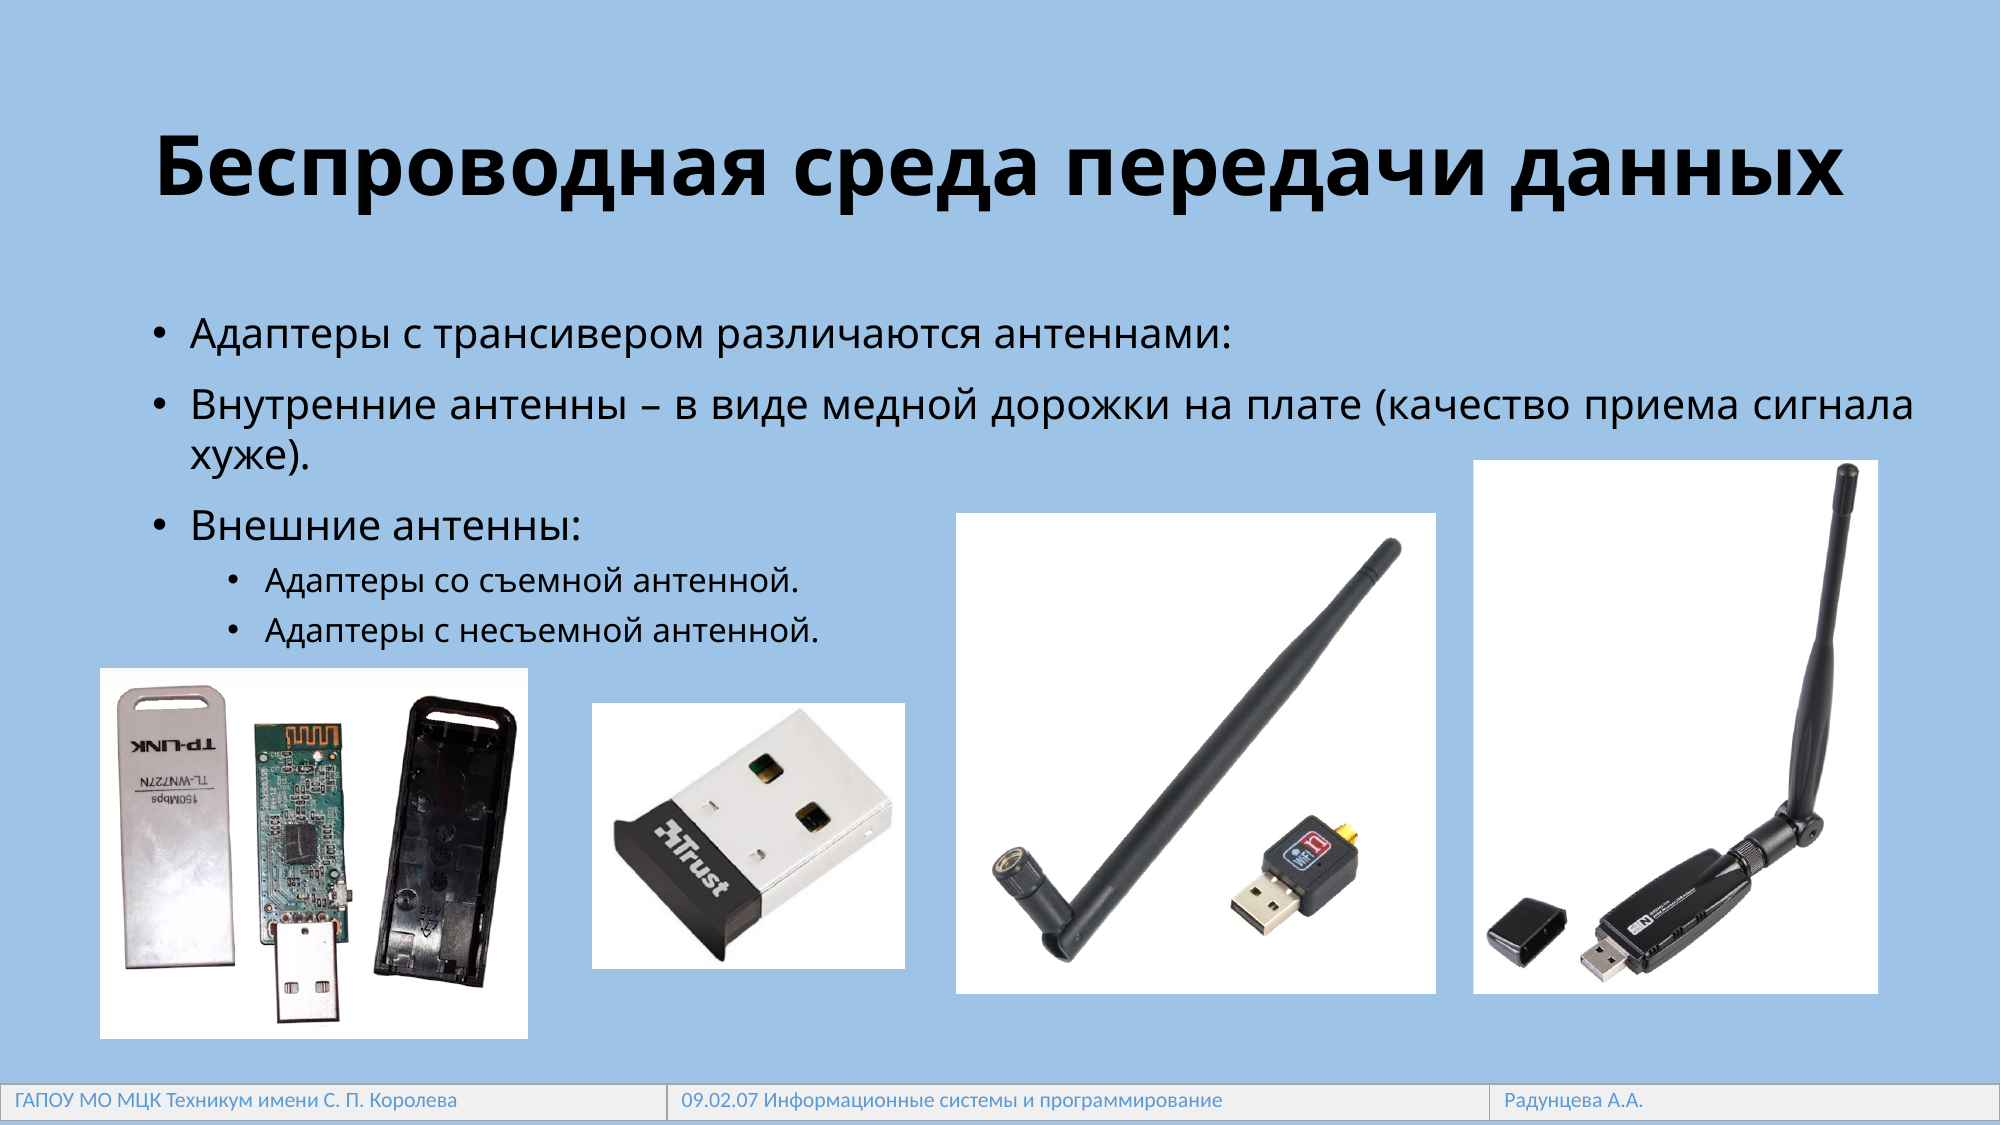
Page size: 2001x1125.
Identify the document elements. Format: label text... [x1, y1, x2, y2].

table_header 09.02.07 Информационные системы и программирование [668, 1085, 1489, 1120]
title Беспроводная среда передачи данных [137, 59, 1863, 278]
picture [956, 513, 1436, 994]
picture [1473, 460, 1879, 994]
list Адаптеры с трансивером различаются антеннами: Внутренние антенны – в виде медной дорожки на плате (качество приема сигнала хуже). Внешние антенны: Адаптеры со съемной антенной. Адаптеры с несъемной антенной. [137, 299, 1931, 685]
table_header Радунцева А.А. [1490, 1085, 1999, 1120]
table_header ГАПОУ МО МЦК Техникум имени С. П. Королева [1, 1085, 666, 1120]
picture [100, 668, 528, 1039]
picture [592, 703, 905, 969]
